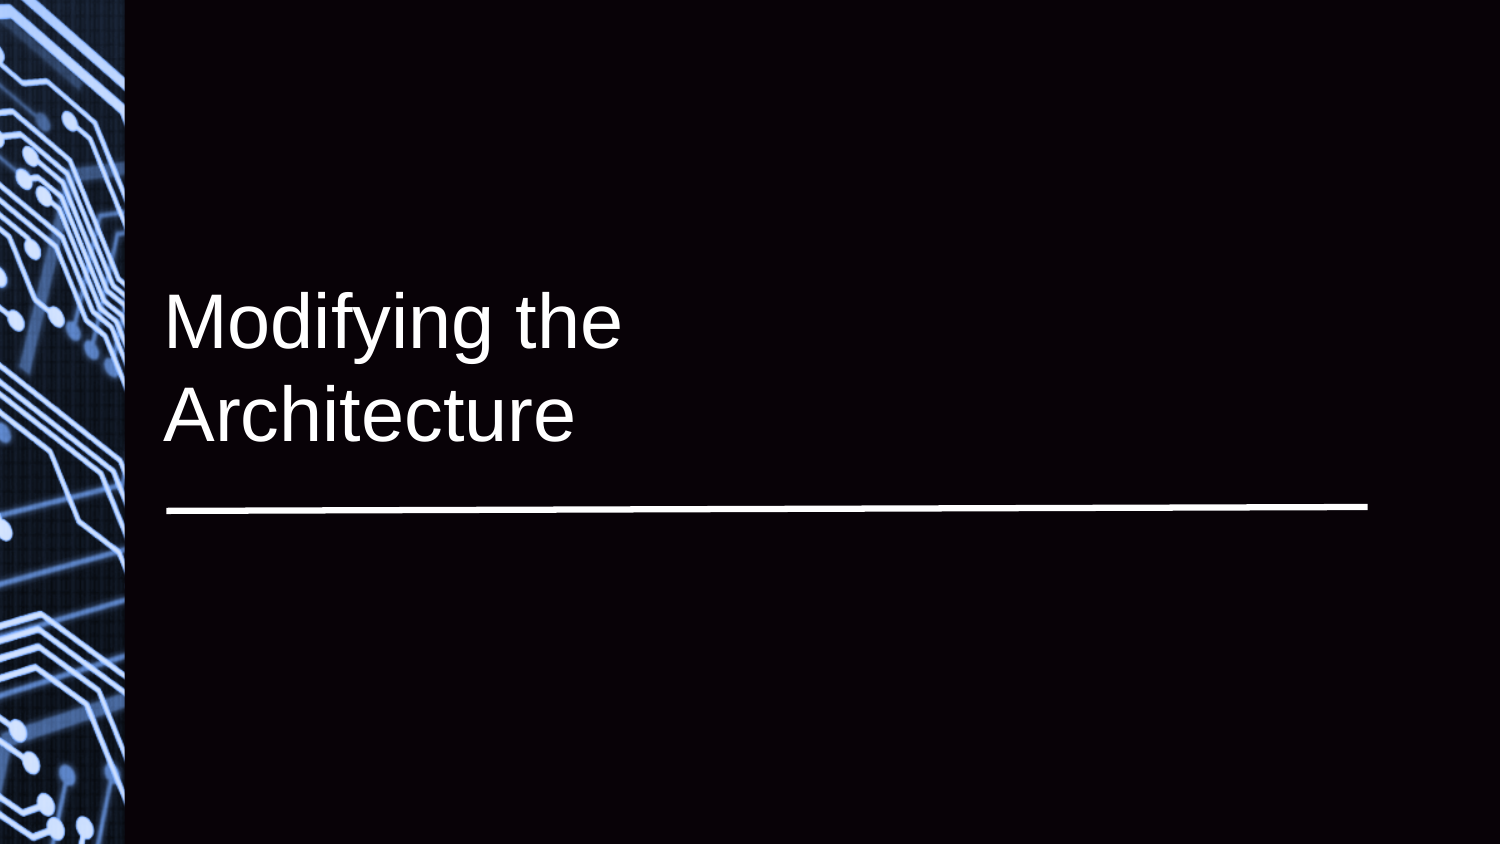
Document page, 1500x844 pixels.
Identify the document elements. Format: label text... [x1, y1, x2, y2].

title Modifying the Architecture [148, 256, 960, 469]
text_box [166, 506, 1368, 512]
picture [0, 0, 125, 844]
